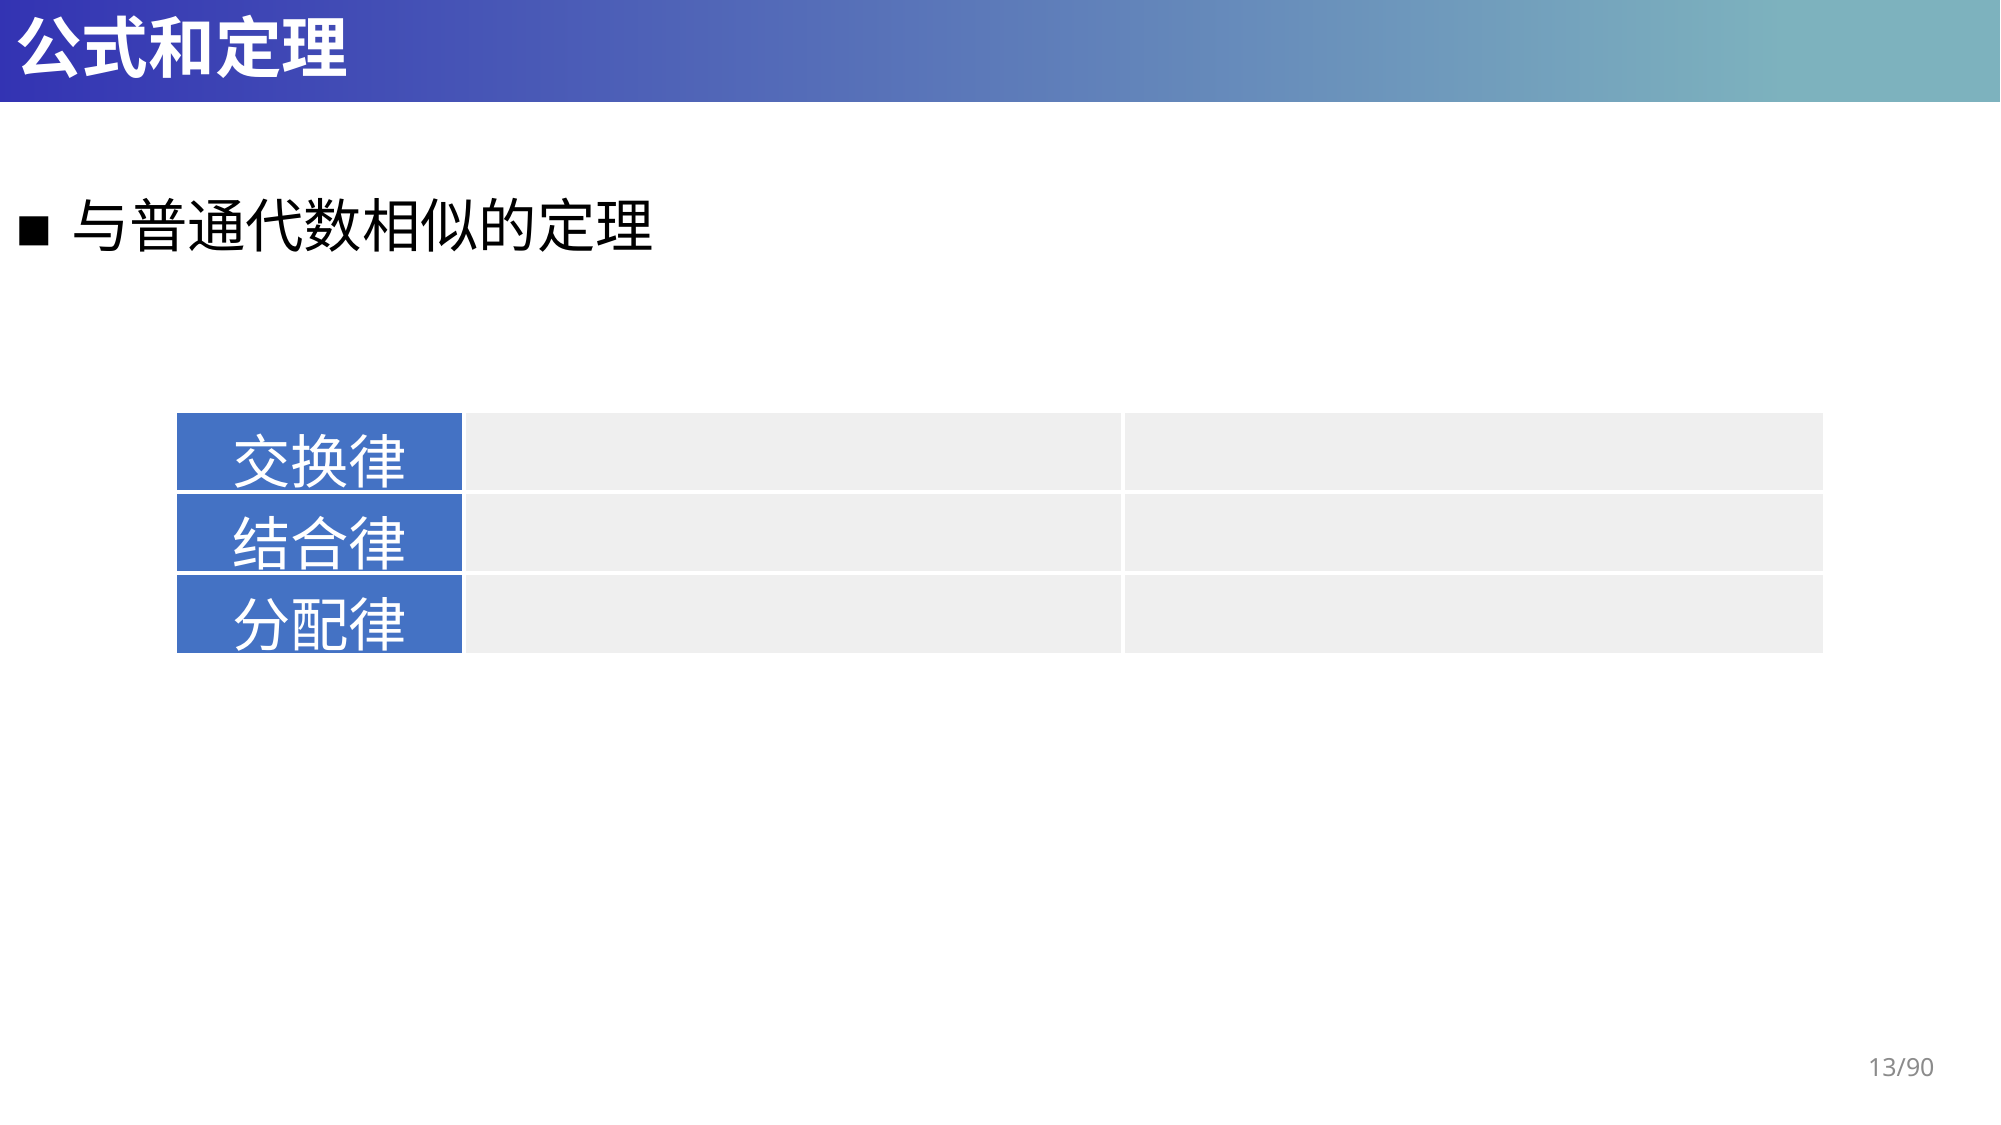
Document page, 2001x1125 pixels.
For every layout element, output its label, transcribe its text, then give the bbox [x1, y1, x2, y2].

slide_number 13/90 [1499, 1038, 1950, 1099]
text_box 与普通代数相似的定理 [0, 171, 2000, 267]
title 公式和定理 [0, 0, 2000, 102]
